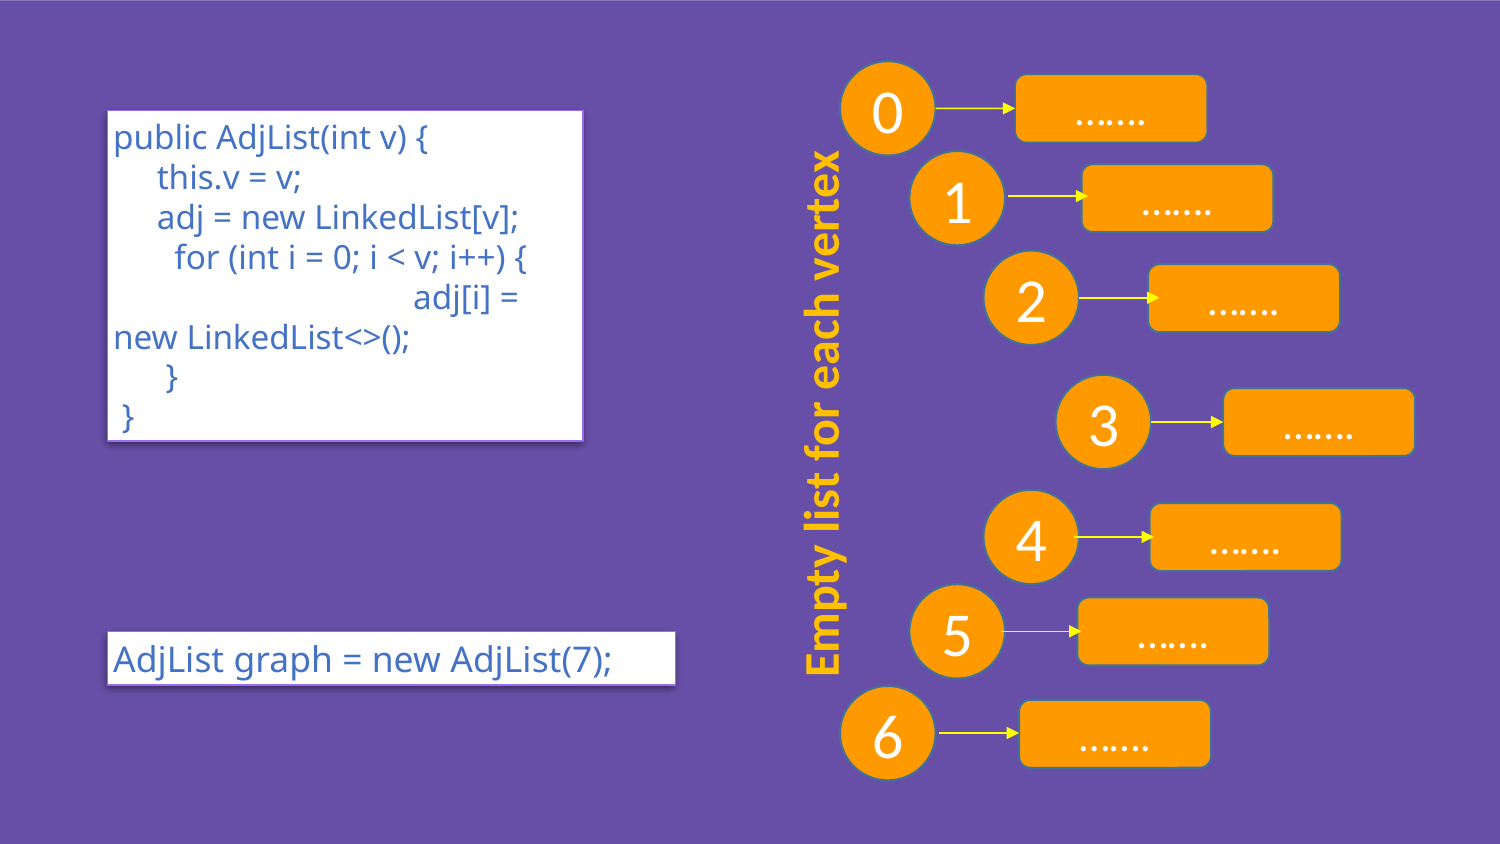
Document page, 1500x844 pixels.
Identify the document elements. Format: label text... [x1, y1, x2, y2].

text_box public AdjList(int v) { this.v = v; adj = new LinkedList[v]; for (int i = 0; i < v; i++) { adj[i] = new LinkedList<>(); } } [107, 110, 584, 442]
text_box ……. [1077, 597, 1270, 666]
text_box 4 [983, 489, 1080, 585]
text_box 2 [983, 250, 1080, 345]
text_box ……. [1148, 264, 1341, 333]
text_box 0 [840, 61, 936, 156]
text_box 1 [909, 150, 1006, 246]
text_box ……. [1223, 387, 1416, 457]
text_box 6 [840, 685, 936, 781]
text_box ……. [1081, 164, 1274, 233]
text_box AdjList graph = new AdjList(7); [107, 631, 676, 686]
text_box 3 [1055, 374, 1152, 470]
text_box Empty list for each vertex [783, 134, 855, 690]
text_box ……. [1015, 74, 1208, 143]
text_box 5 [909, 584, 1005, 679]
text_box ……. [1019, 699, 1212, 768]
picture [0, 0, 1500, 844]
text_box ……. [1149, 502, 1342, 572]
